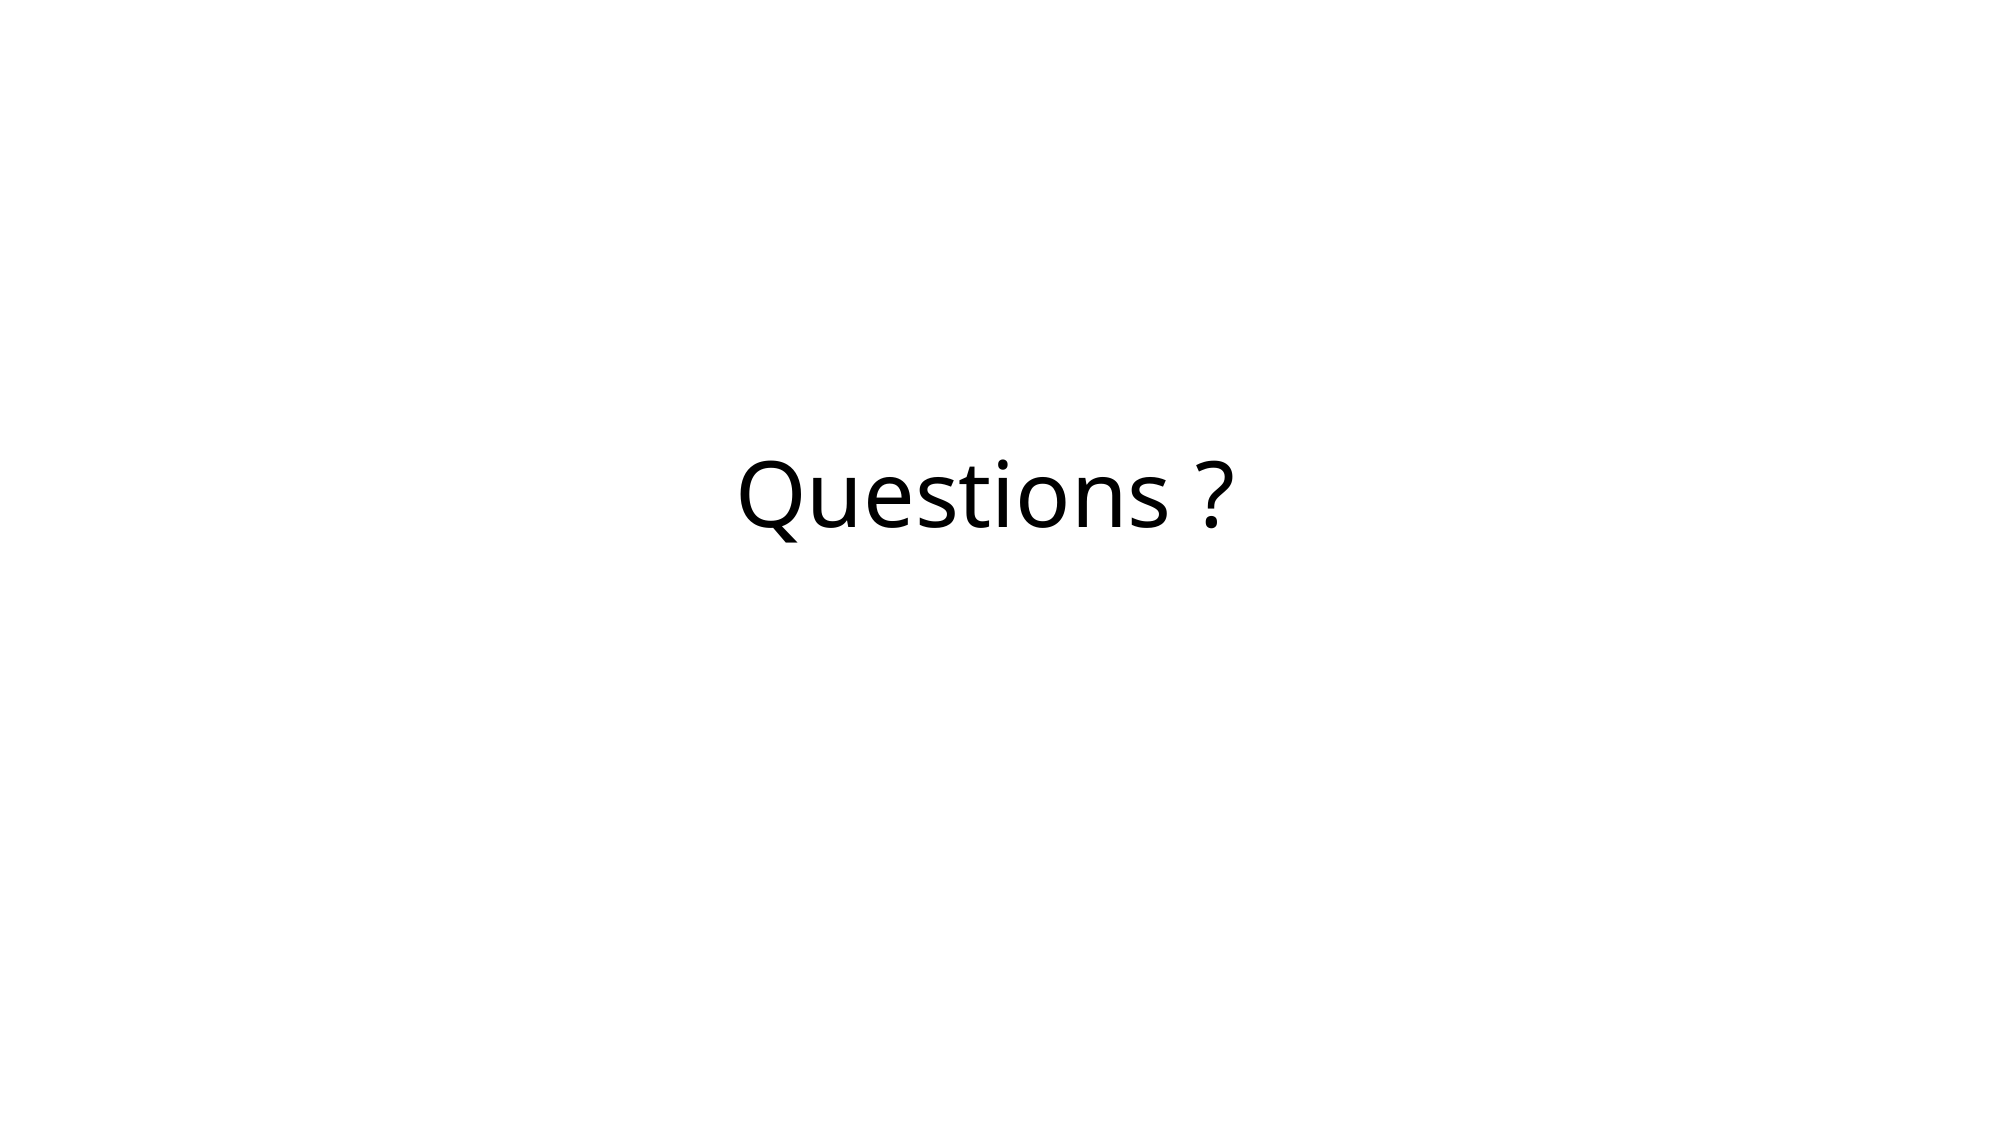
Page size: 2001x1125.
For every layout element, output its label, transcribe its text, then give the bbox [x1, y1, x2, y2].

title Questions ? [122, 388, 1848, 607]
